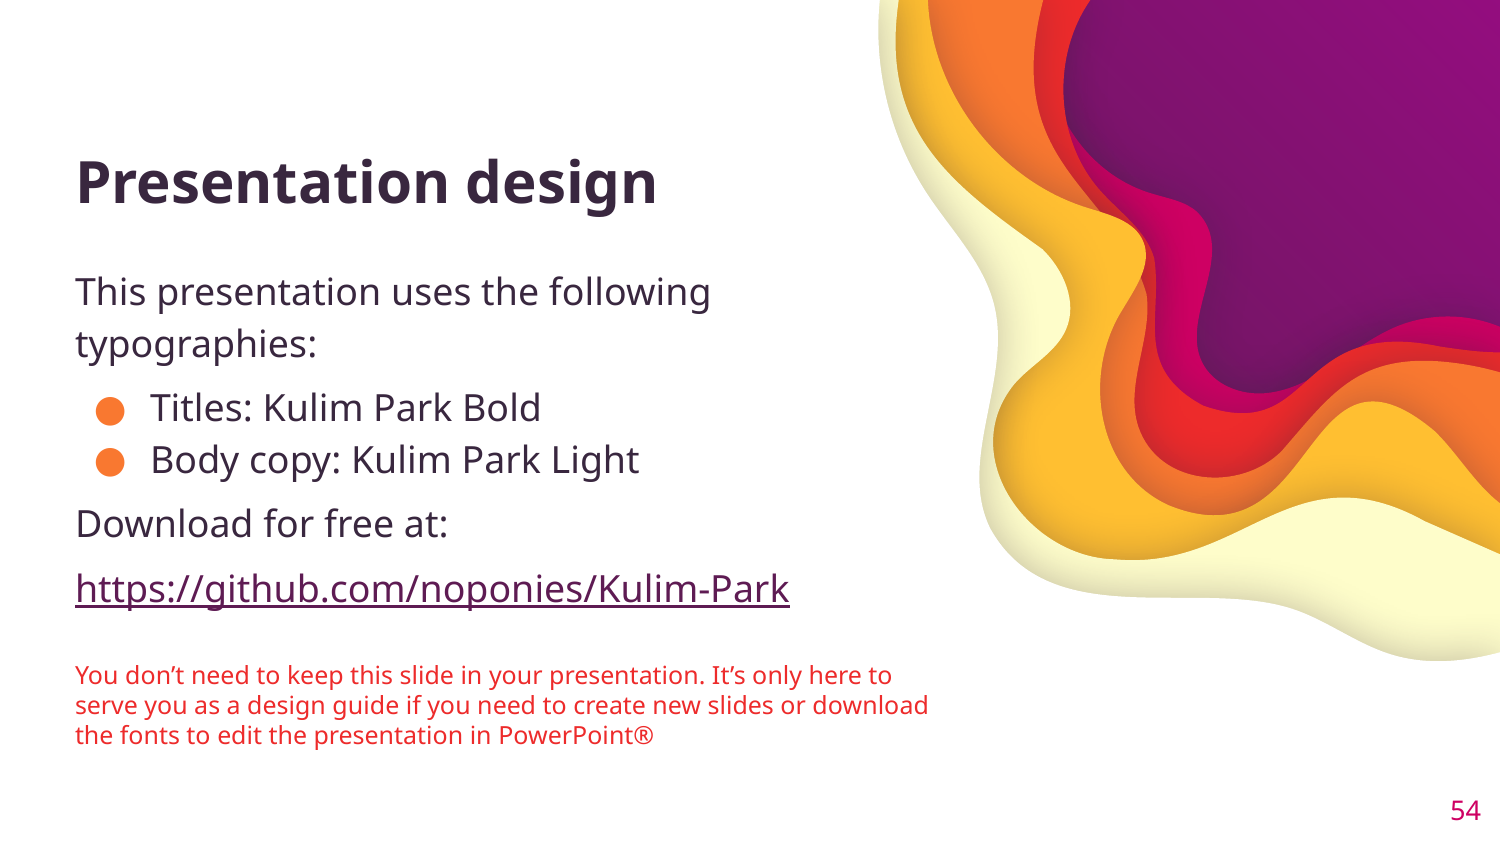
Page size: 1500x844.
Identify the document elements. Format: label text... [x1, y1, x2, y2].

title Presentation design [75, 97, 931, 215]
list This presentation uses the following typographies: Titles: Kulim Park Bold Body copy: Kulim Park Light Download for free at: https://github.com/noponies/Kulim-Park [75, 261, 931, 620]
text_box You don’t need to keep this slide in your presentation. It’s only here to serve you as a design guide if you need to create new slides or download the fonts to edit the presentation in PowerPoint® [75, 659, 931, 748]
slide_number 54 [1391, 779, 1482, 844]
